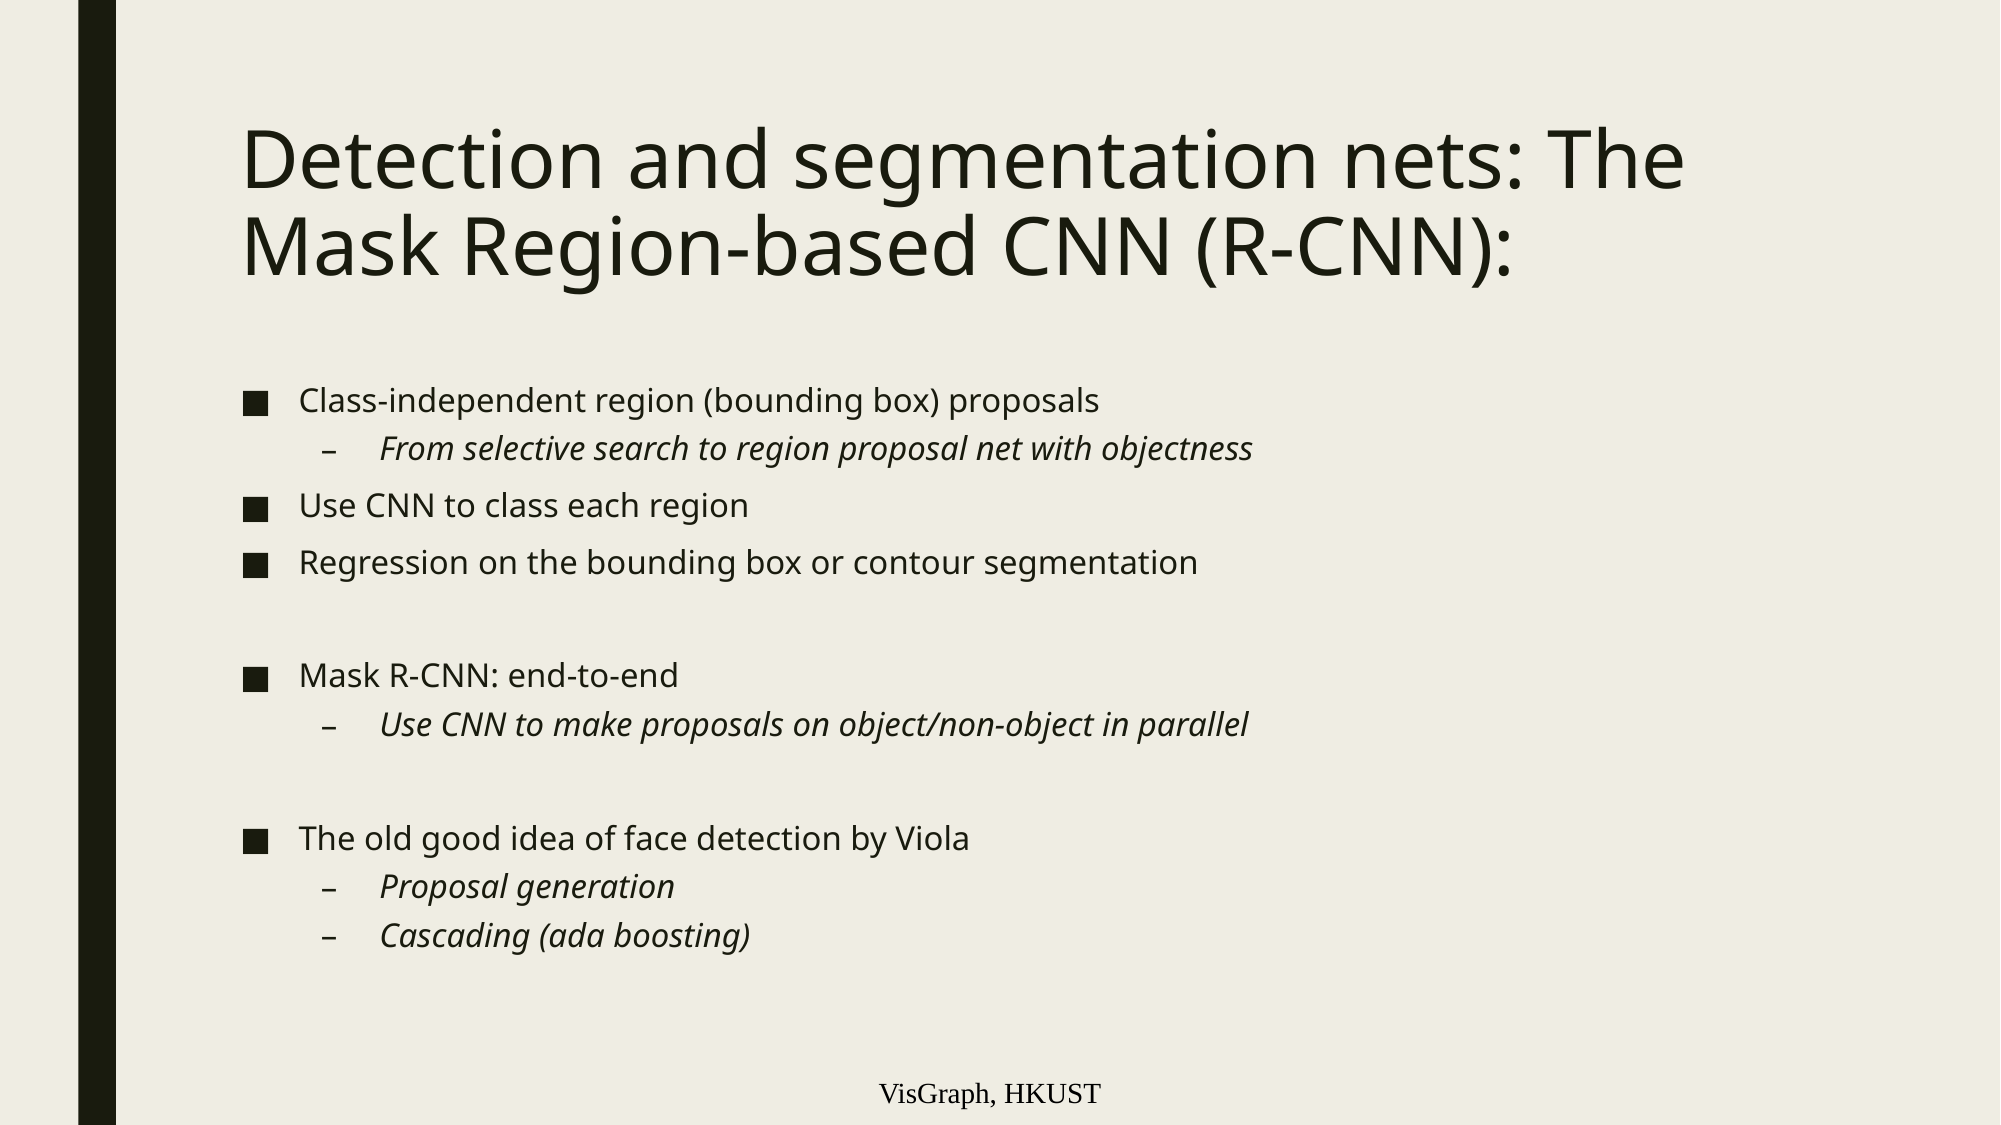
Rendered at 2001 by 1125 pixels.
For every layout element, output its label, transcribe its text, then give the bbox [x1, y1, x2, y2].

title Detection and segmentation nets: The Mask Region-based CNN (R-CNN): [225, 112, 1800, 357]
list Class-independent region (bounding box) proposals From selective search to region proposal net with objectness Use CNN to class each region Regression on the bounding box or contour segmentation Mask R-CNN: end-to-end Use CNN to make proposals on object/non-object in parallel The old good idea of face detection by Viola Proposal generation Cascading (ada boosting) [225, 375, 1800, 963]
footer VisGraph, HKUST [474, 1058, 1505, 1125]
